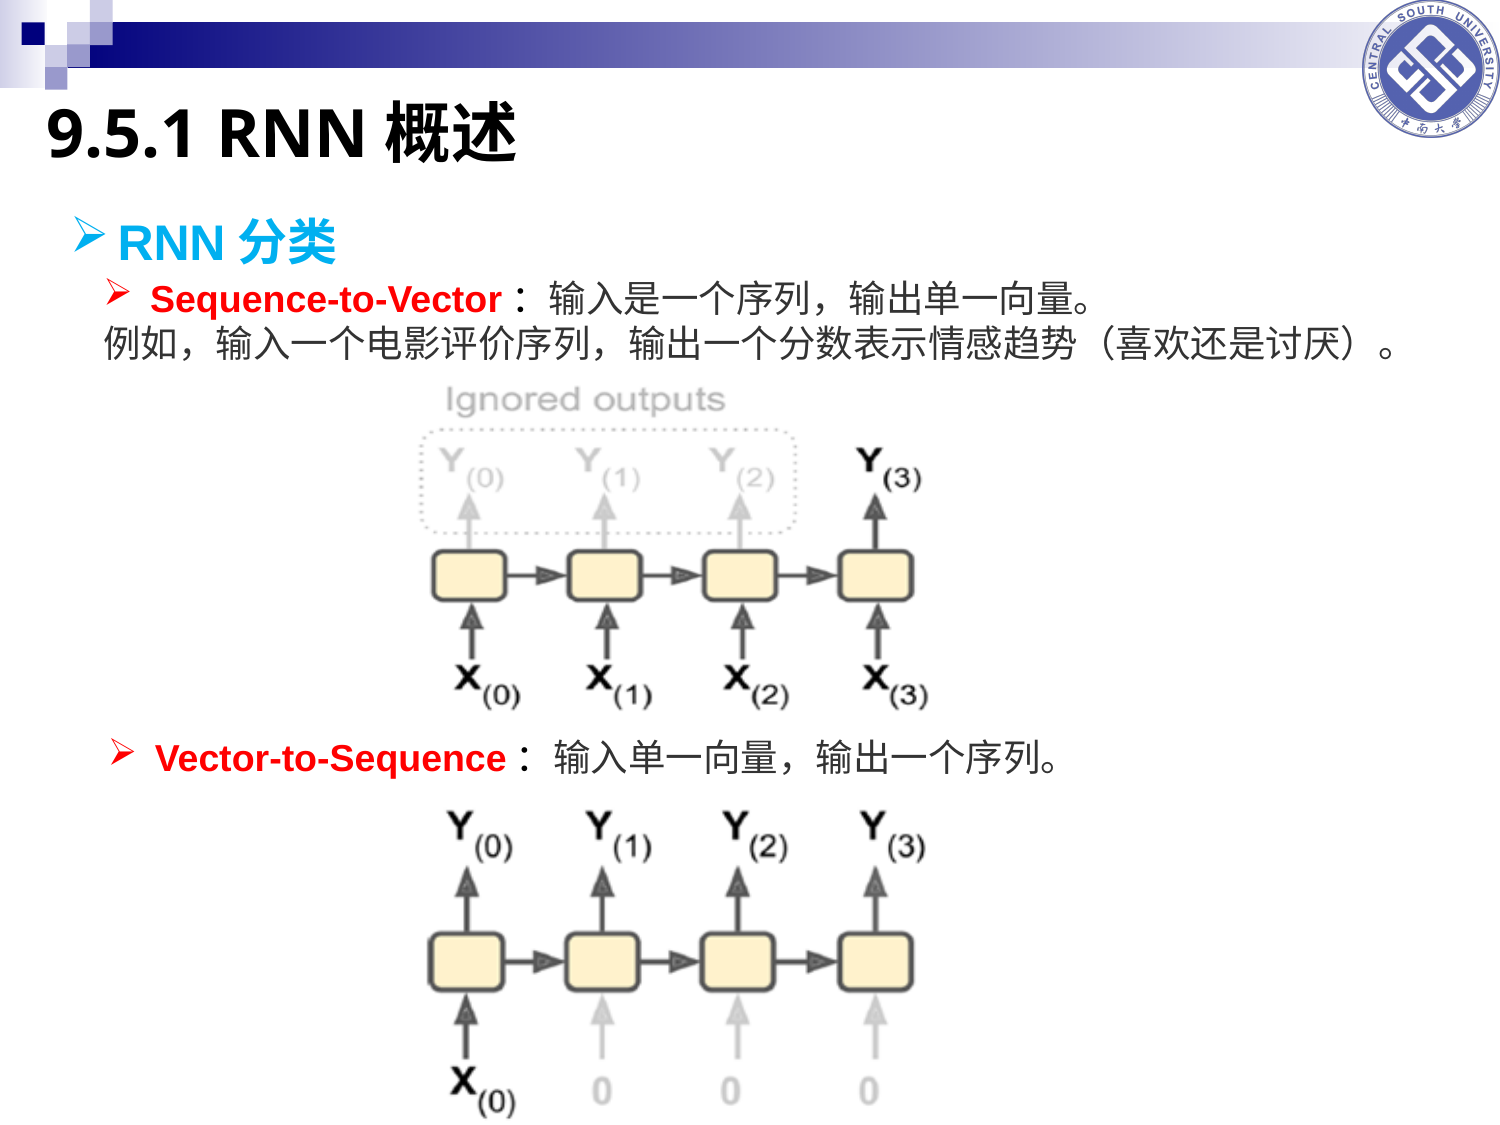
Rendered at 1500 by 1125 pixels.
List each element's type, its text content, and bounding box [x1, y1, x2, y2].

picture [414, 792, 947, 1125]
picture [407, 378, 940, 727]
text_box Vector-to-Sequence：输入单一向量，输出一个序列。 [93, 726, 1094, 787]
title 9.5.1 RNN概述 [31, 81, 1382, 180]
text_box RNN分类 [55, 203, 387, 279]
picture [1362, 0, 1500, 138]
text_box Sequence-to-Vector：输入是一个序列，输出单一向量。 例如，输入一个电影评价序列，输出一个分数表示情感趋势（喜欢还是讨厌）。 [88, 267, 1483, 417]
